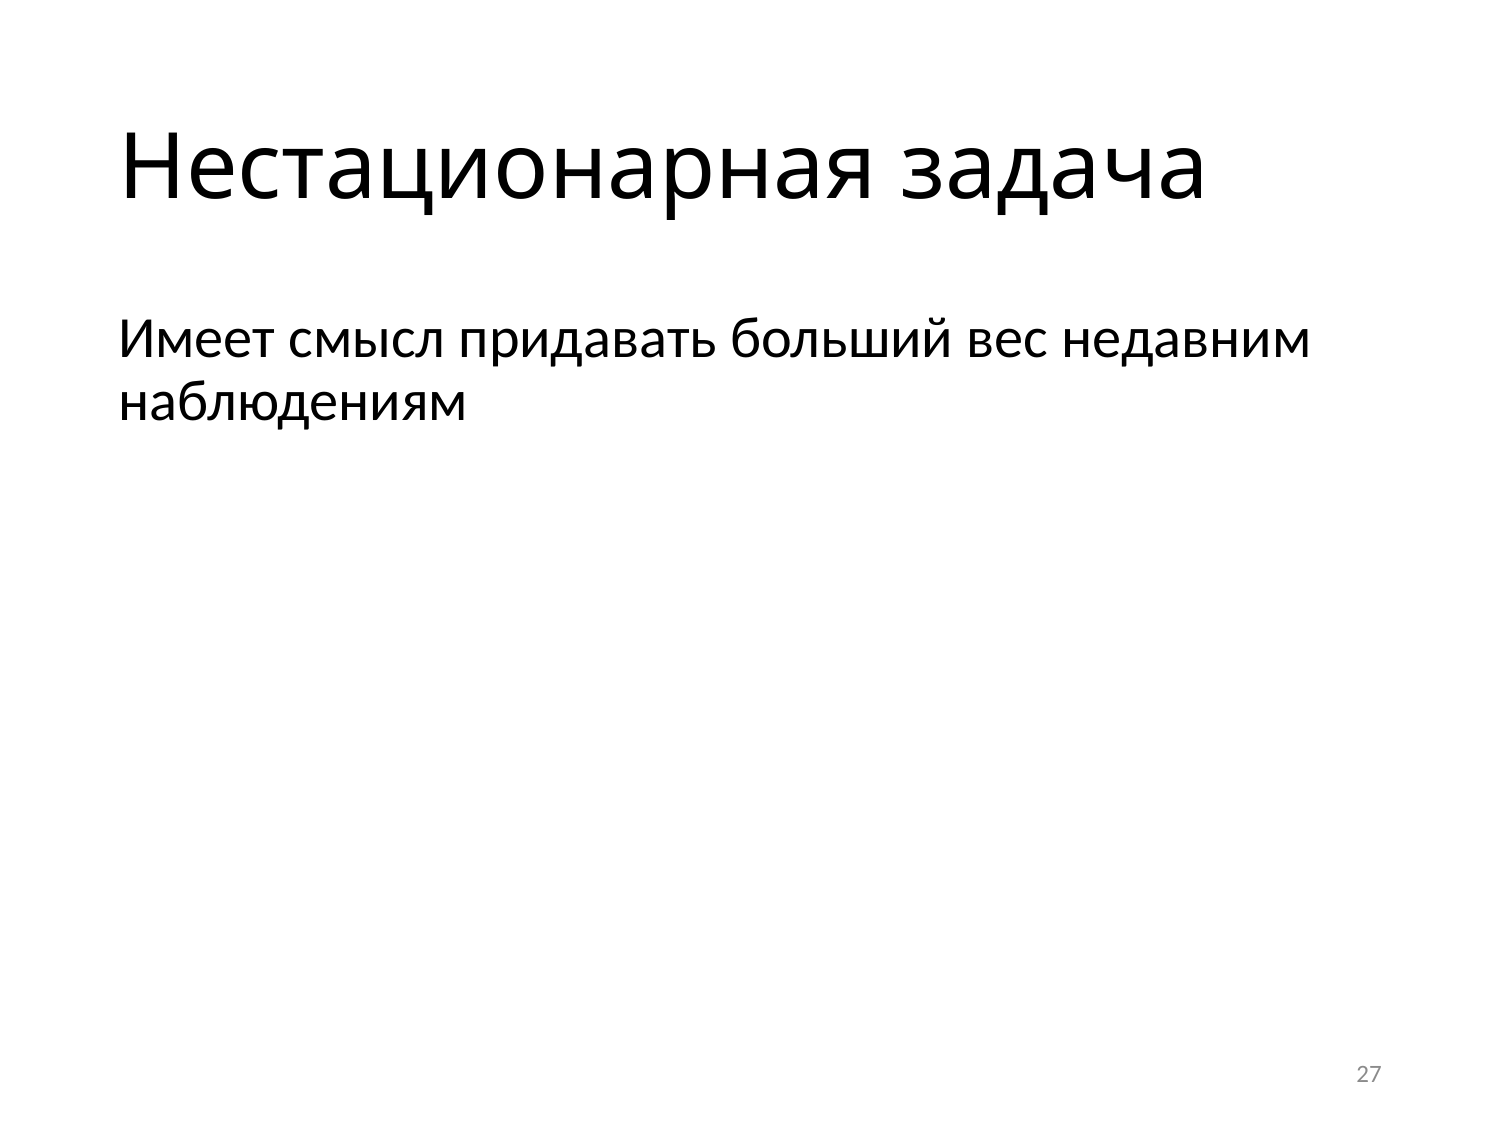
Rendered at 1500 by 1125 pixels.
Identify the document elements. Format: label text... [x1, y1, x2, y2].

slide_number 27 [1059, 1042, 1397, 1103]
title Нестационарная задача [103, 59, 1397, 278]
